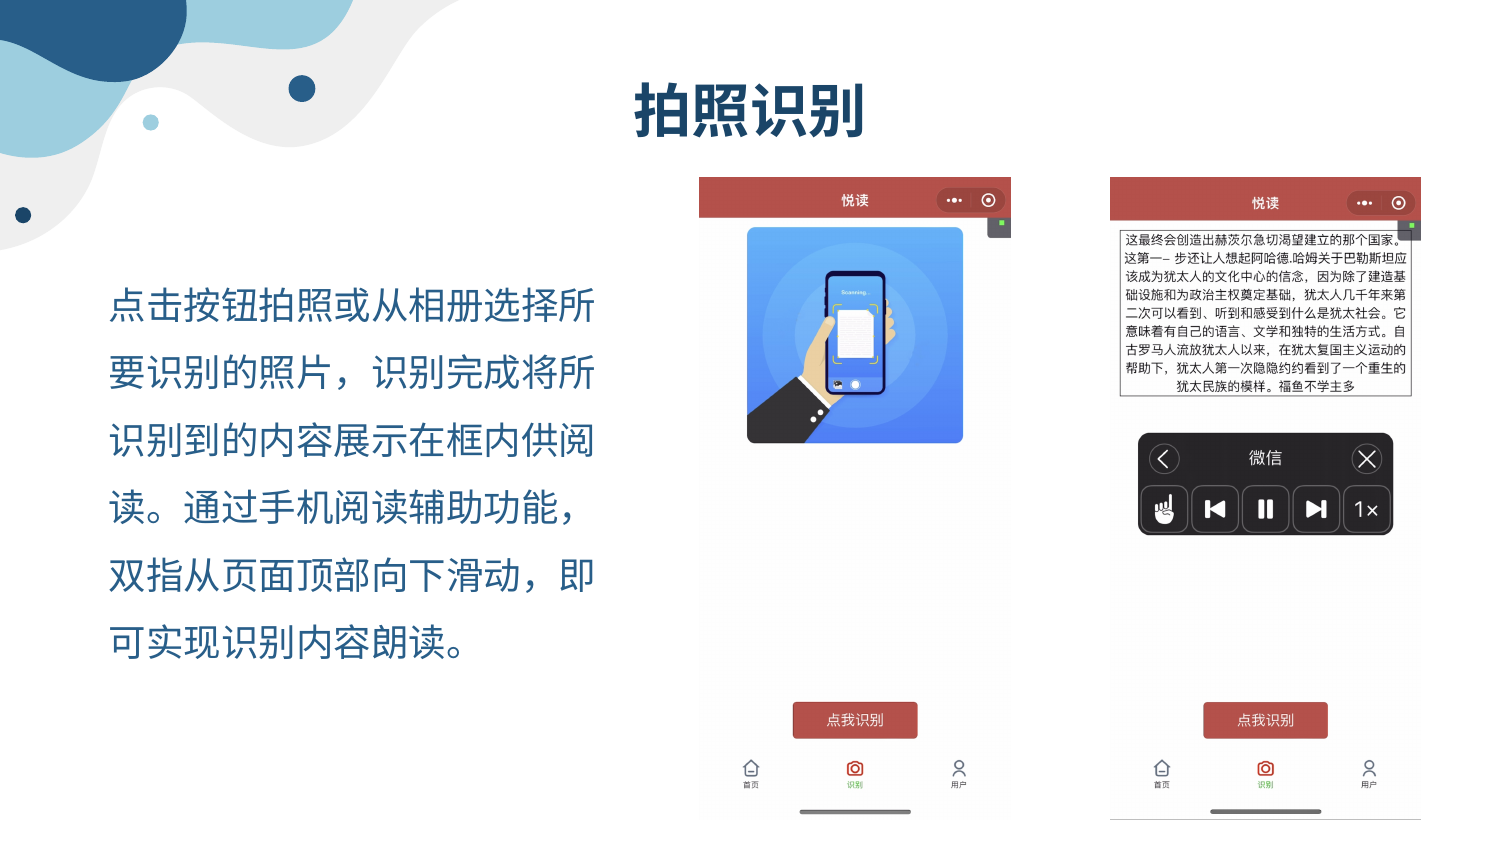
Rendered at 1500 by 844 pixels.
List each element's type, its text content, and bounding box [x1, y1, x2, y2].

text_box 点击按钮拍照或从相册选择所要识别的照片，识别完成将所识别到的内容展示在框内供阅读。通过手机阅读辅助功能，双指从页面顶部向下滑动，即可实现识别内容朗读。 [94, 251, 646, 672]
picture [698, 177, 1011, 820]
picture [1110, 177, 1421, 820]
title 拍照识别 [349, 59, 1151, 154]
